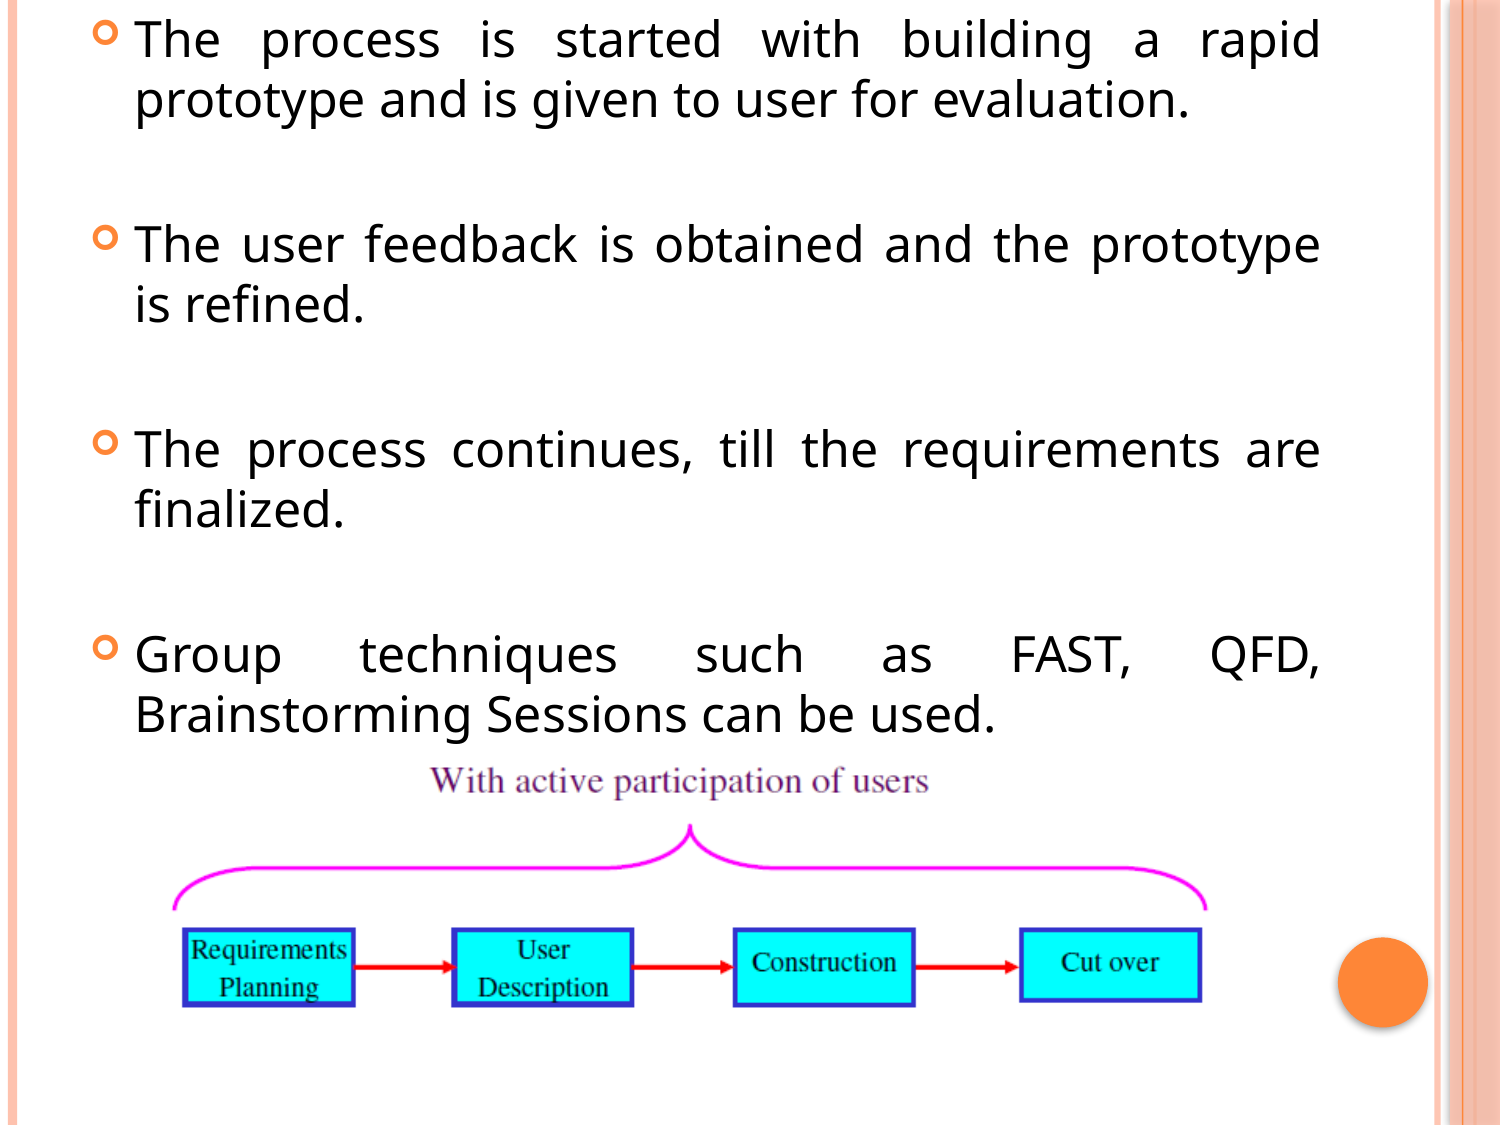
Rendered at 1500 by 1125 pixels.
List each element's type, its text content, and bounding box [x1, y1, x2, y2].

list The process is started with building a rapid prototype and is given to user for evaluation. The user feedback is obtained and the prototype is refined. The process continues, till the requirements are finalized. Group techniques such as FAST, QFD, Brainstorming Sessions can be used. [75, 0, 1338, 1062]
picture [111, 749, 1276, 1084]
